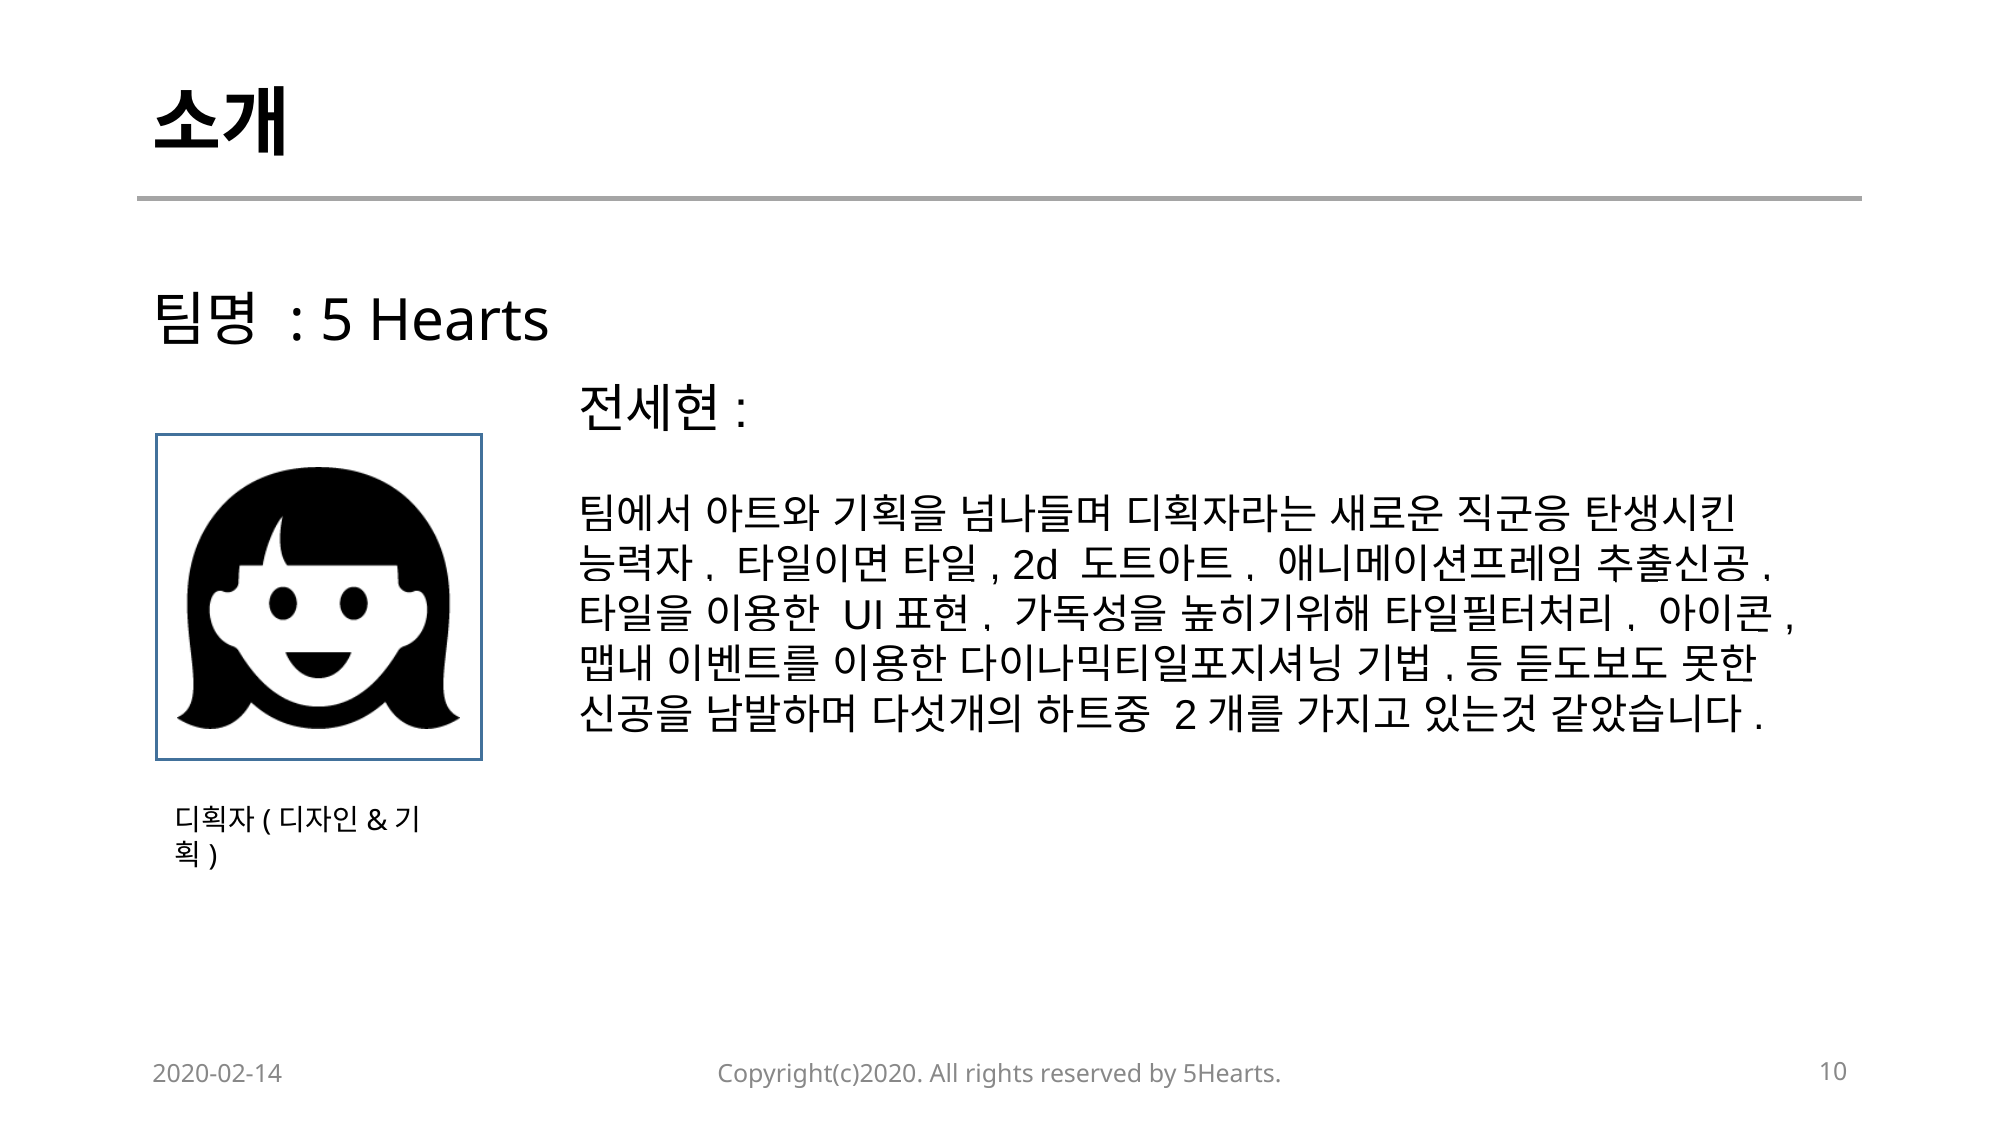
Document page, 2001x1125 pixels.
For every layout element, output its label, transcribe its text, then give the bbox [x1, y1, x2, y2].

text_box 디획자(디자인&기획) [159, 793, 479, 845]
title 소개 [137, 59, 1863, 191]
picture [176, 467, 460, 730]
footer Copyright(c)2020. All rights reserved by 5Hearts. [662, 1042, 1338, 1103]
text_box 전세현: 팀에서 아트와 기획을 넘나들며 디획자라는 새로운 직군응 탄생시킨 능력자, 타일이면 타일, 2d 도트아트, 애니메이션프레임 추출신공, 타일을 이용한 UI표현, 가독성을 높히기위해 타일필터처리, 아이콘, 맵내 이벤트를 이용한 다이나믹티일포지셔닝 기법,등 듣도보도 못한 신공을 남발하며 다섯개의 하트중 2개를 가지고 있는것 같았습니다. [563, 360, 1863, 951]
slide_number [137, 1042, 588, 1103]
text_box [156, 434, 482, 760]
text_box 팀명 : 5 Hearts [137, 274, 1863, 361]
slide_number 10 [1412, 1042, 1863, 1103]
